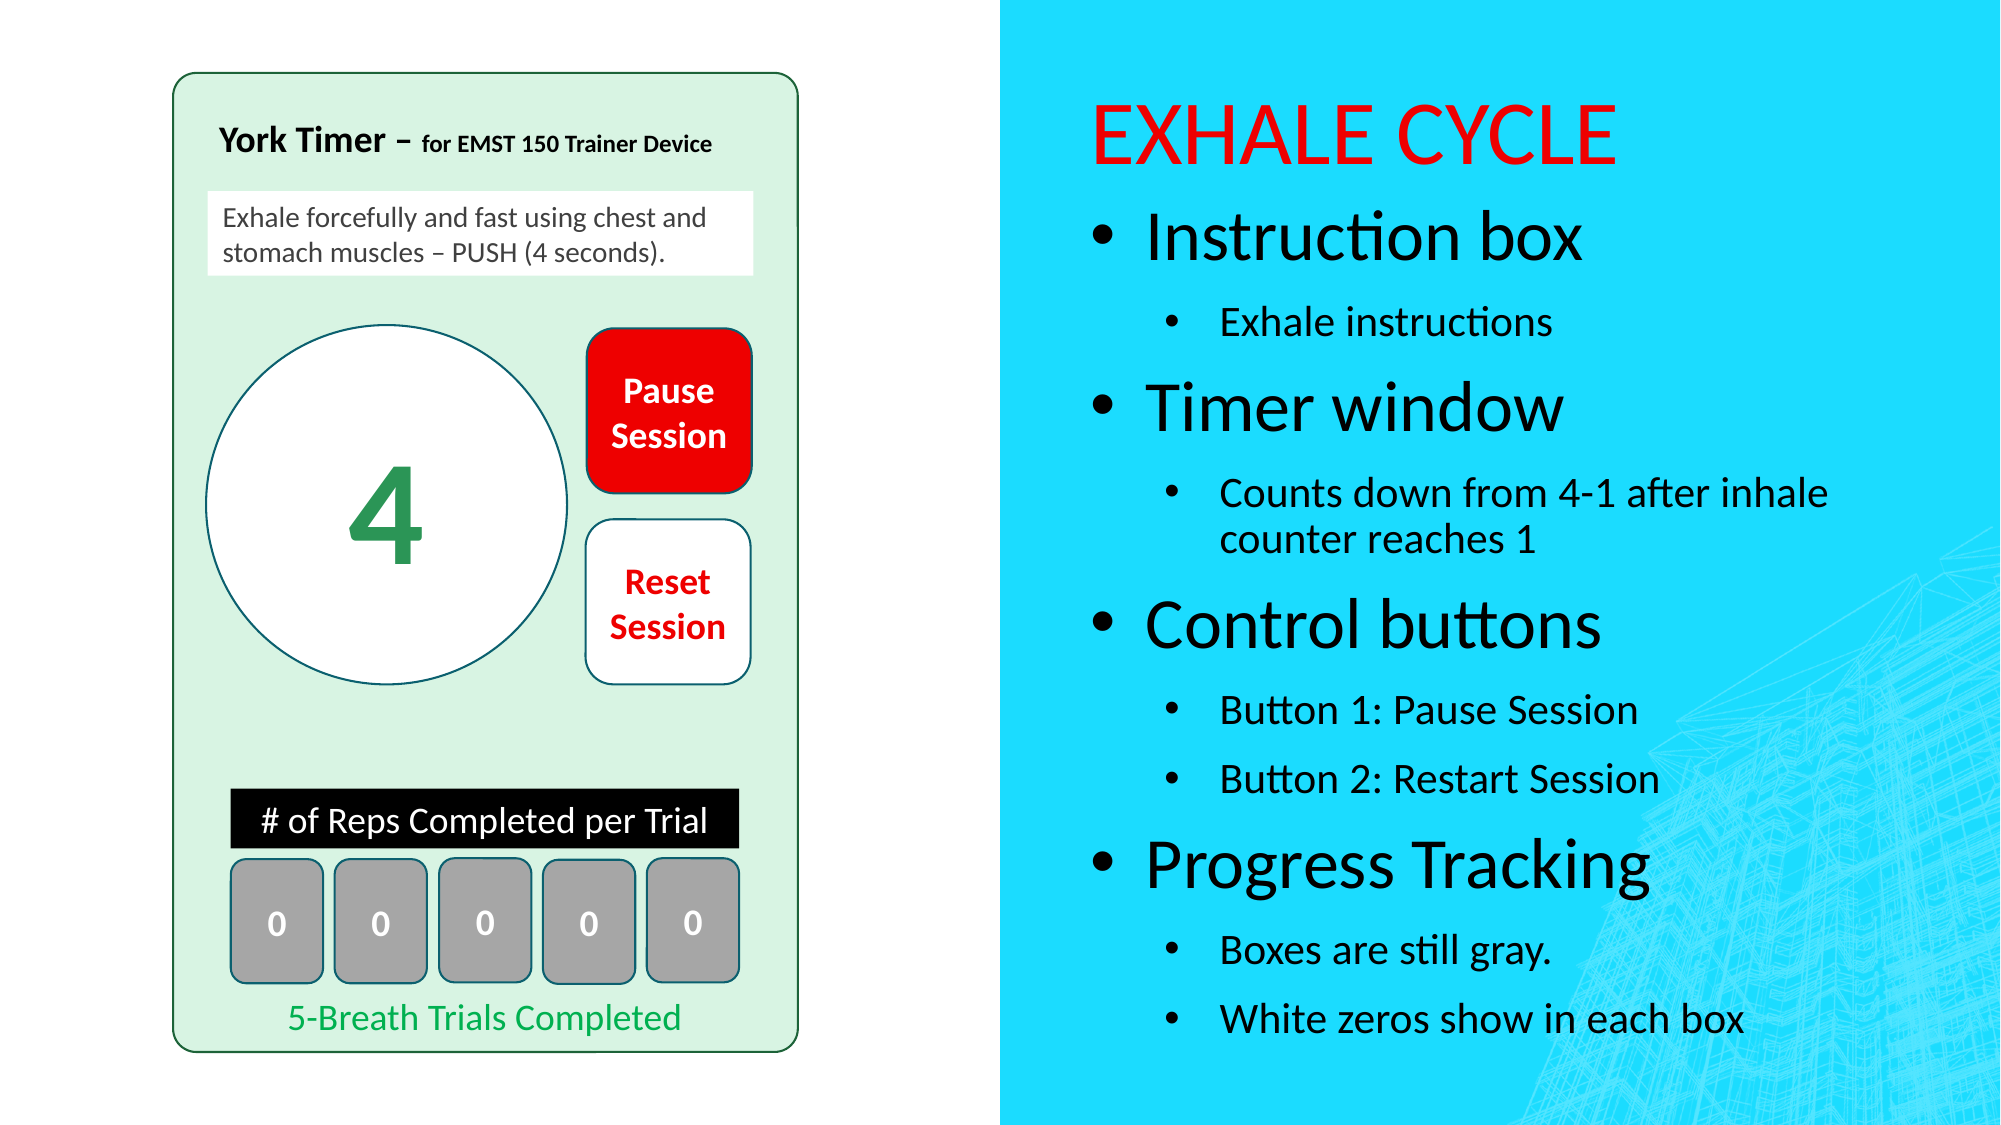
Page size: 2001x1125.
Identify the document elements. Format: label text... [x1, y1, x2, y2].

title Exhale cycle [1075, 63, 1863, 191]
picture [0, 0, 2001, 1125]
list Instruction box Exhale instructions Timer window Counts down from 4-1 after inhale counter reaches 1 Control buttons Button 1: Pause Session Button 2: Restart Session Progress Tracking Boxes are still gray. White zeros show in each box [1075, 191, 1863, 1052]
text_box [173, 72, 798, 1052]
